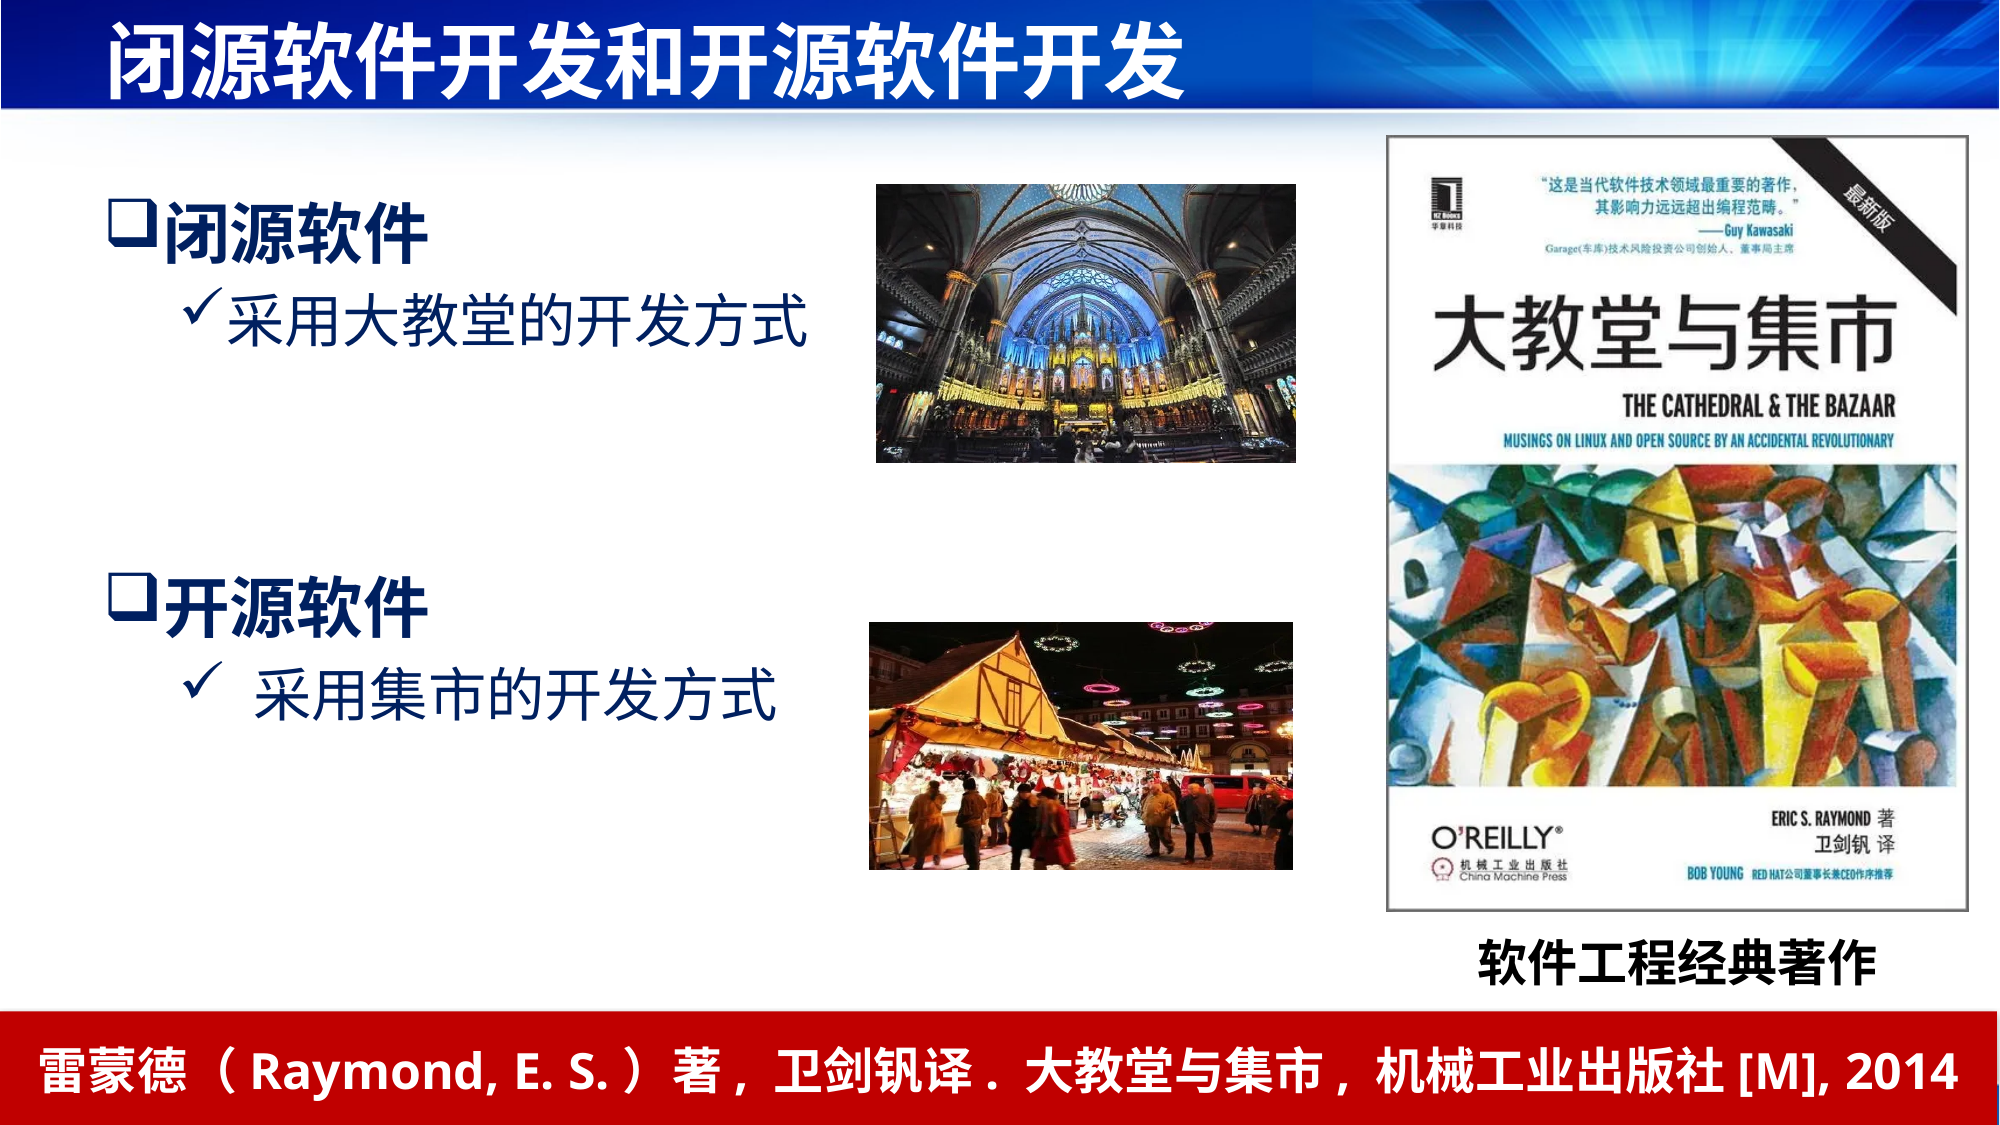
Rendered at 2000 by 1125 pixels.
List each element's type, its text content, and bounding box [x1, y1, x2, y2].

list 闭源软件 采用大教堂的开发方式 开源软件 采用集市的开发方式 [88, 184, 1880, 1010]
text_box 软件工程经典著作 [1412, 923, 1943, 999]
text_box 雷蒙德（Raymond, E. S.）著, 卫剑钒译. 大教堂与集市, 机械工业出版社[M], 2014 [0, 1011, 1998, 1125]
picture [1, 0, 1999, 1125]
title 闭源软件开发和开源软件开发 [90, 1, 1880, 118]
picture [869, 622, 1293, 870]
